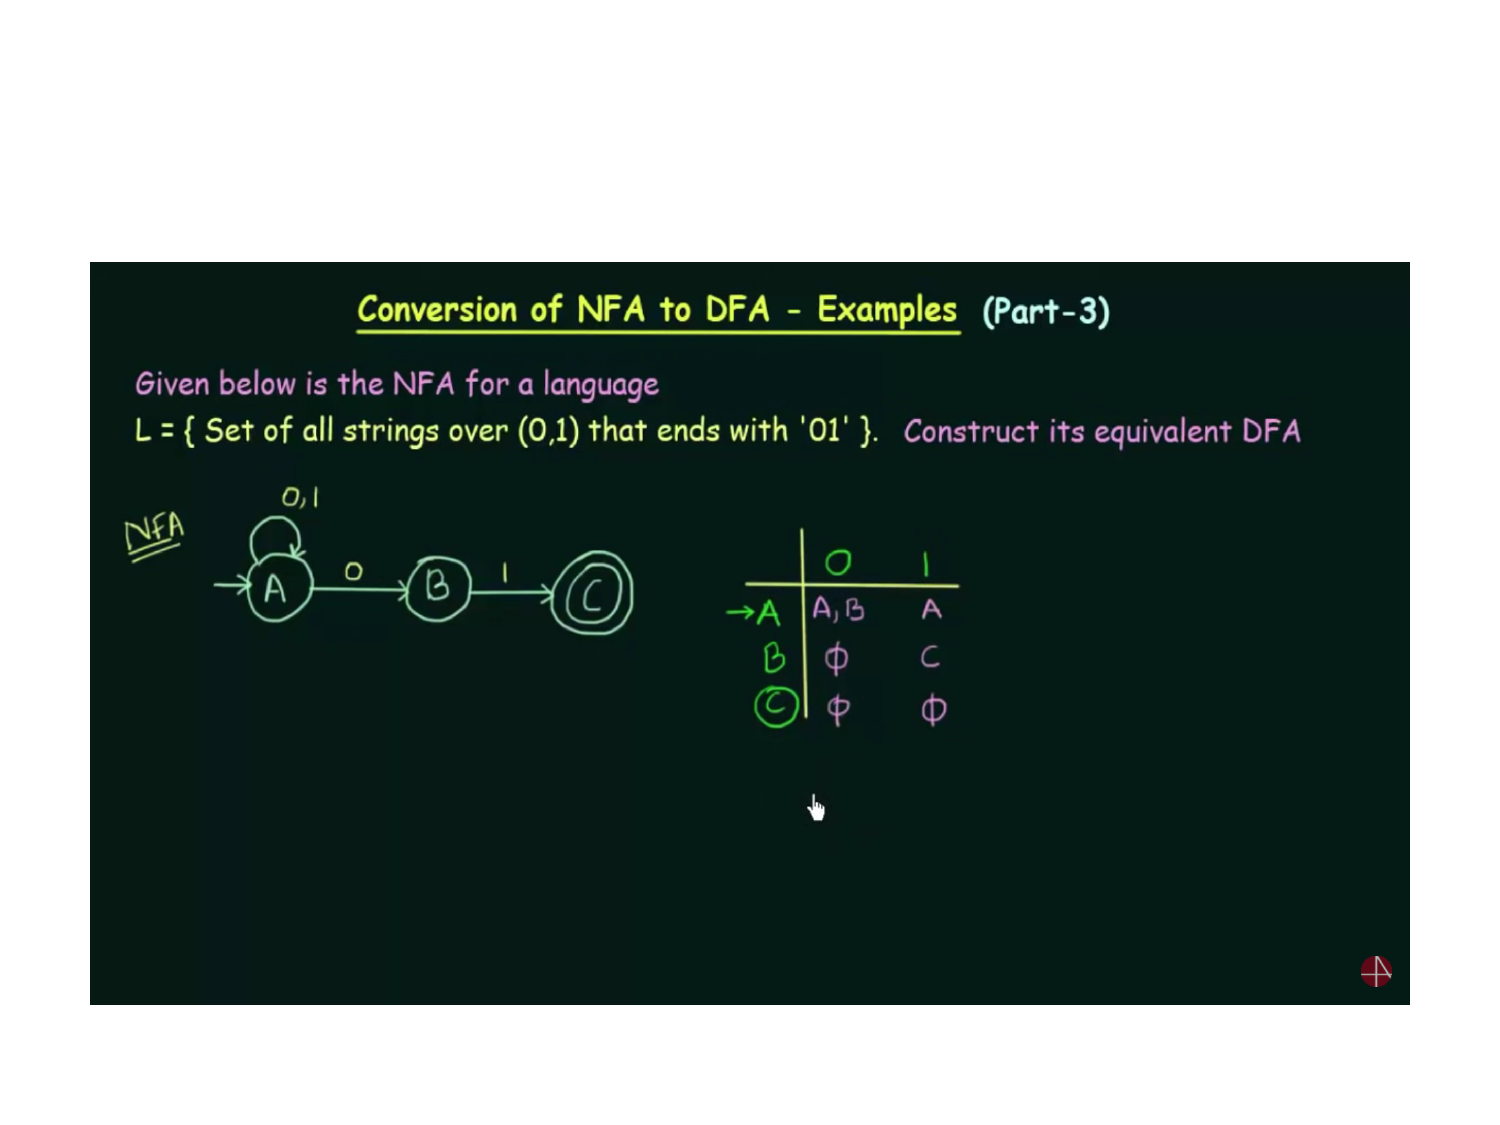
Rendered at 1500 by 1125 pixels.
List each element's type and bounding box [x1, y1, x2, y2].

list [89, 262, 1411, 1006]
